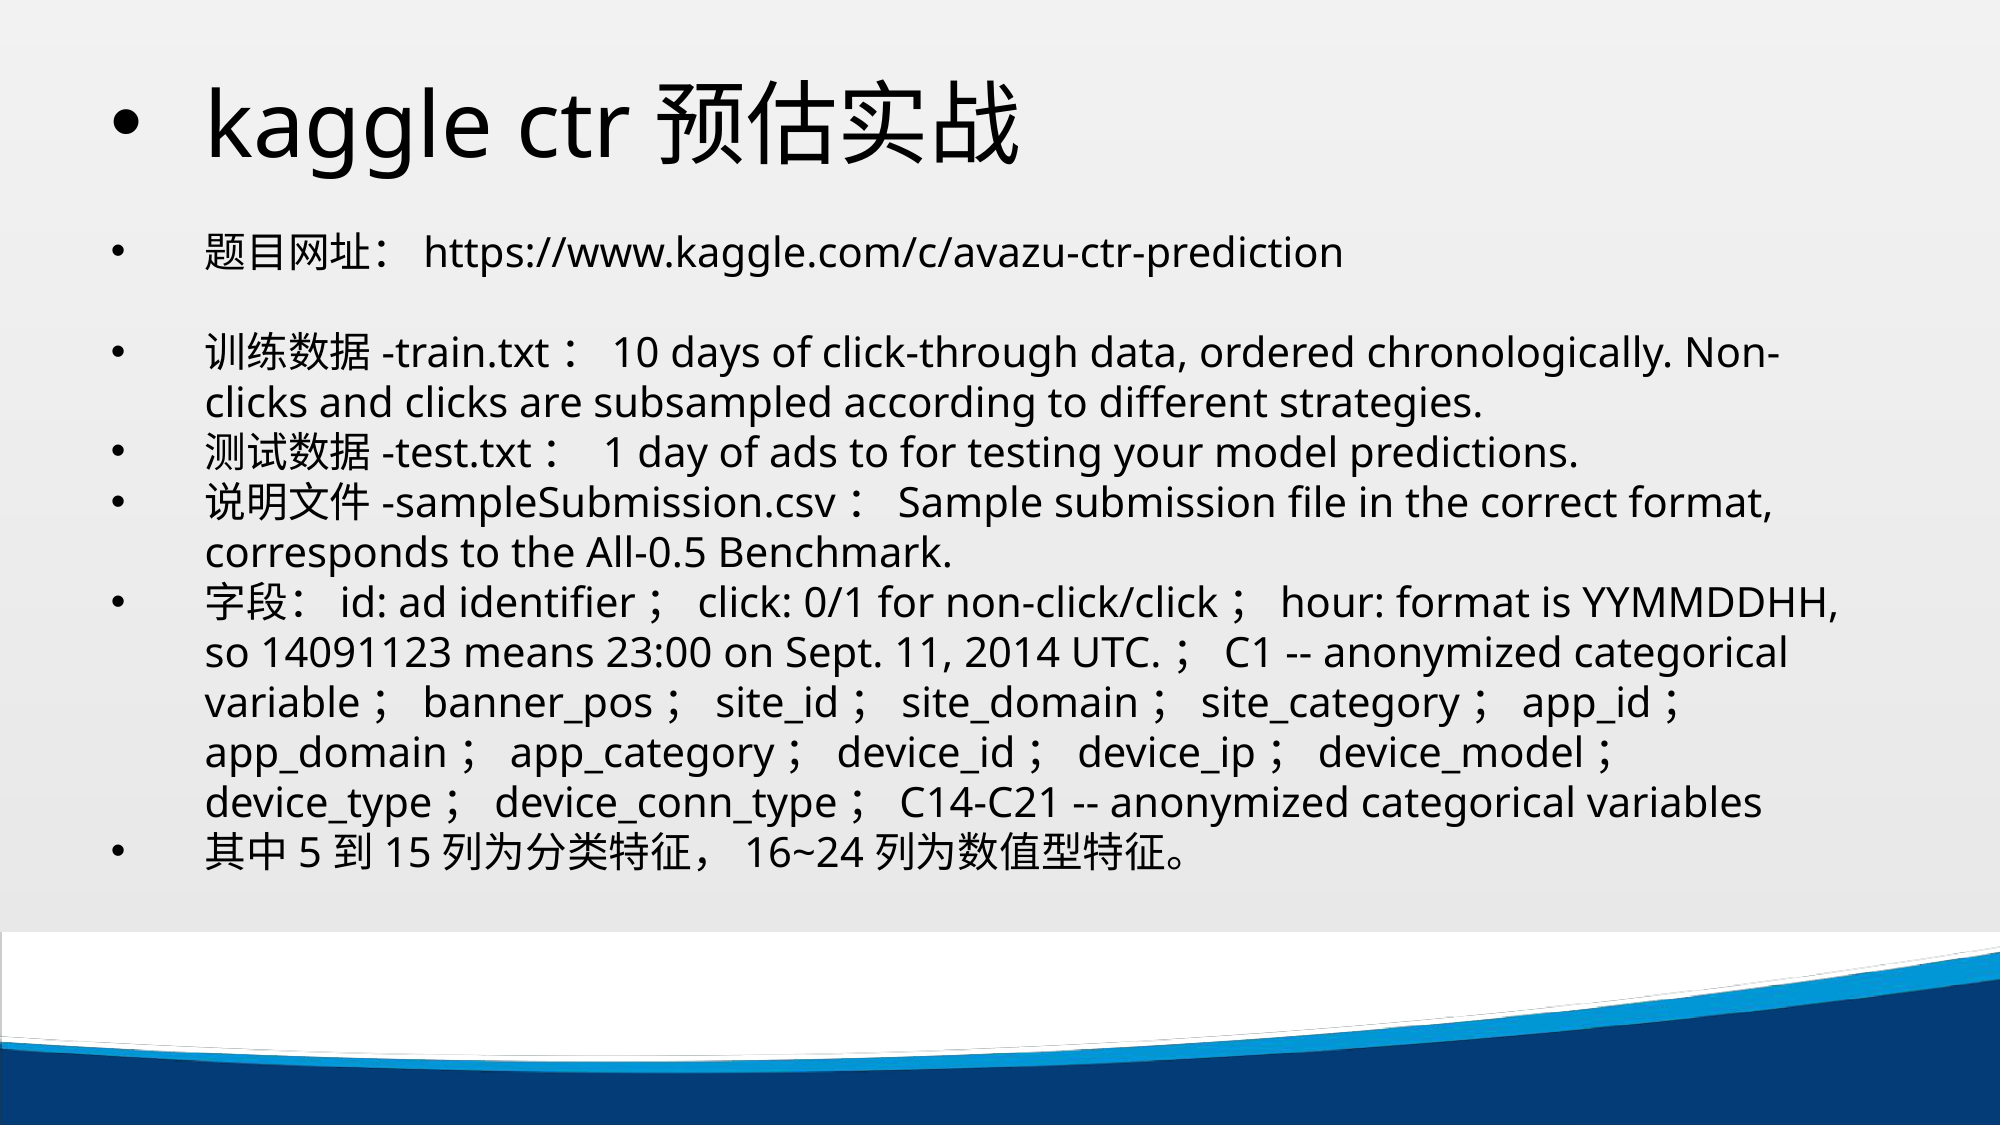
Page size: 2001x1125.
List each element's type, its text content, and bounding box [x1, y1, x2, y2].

text_box kaggle ctr预估实战 题目网址：https://www.kaggle.com/c/avazu-ctr-prediction 训练数据-train.txt：10 days of click-through data, ordered chronologically. Non-clicks and clicks are subsampled according to different strategies. 测试数据-test.txt： 1 day of ads to for testing your model predictions. 说明文件-sampleSubmission.csv：Sample submission file in the correct format, corresponds to the All-0.5 Benchmark. 字段：id: ad identifier；click: 0/1 for non-click/click；hour: format is YYMMDDHH, so 14091123 means 23:00 on Sept. 11, 2014 UTC.；C1 -- anonymized categorical variable；banner_pos；site_id；site_domain；site_category；app_id；app_domain；app_category；device_id；device_ip；device_model；device_type；device_conn_type；C14-C21 -- anonymized categorical variables 其中5到15列为分类特征，16~24列为数值型特征。 [96, 58, 1896, 884]
picture [0, 932, 2000, 1062]
picture [0, 979, 2000, 1125]
